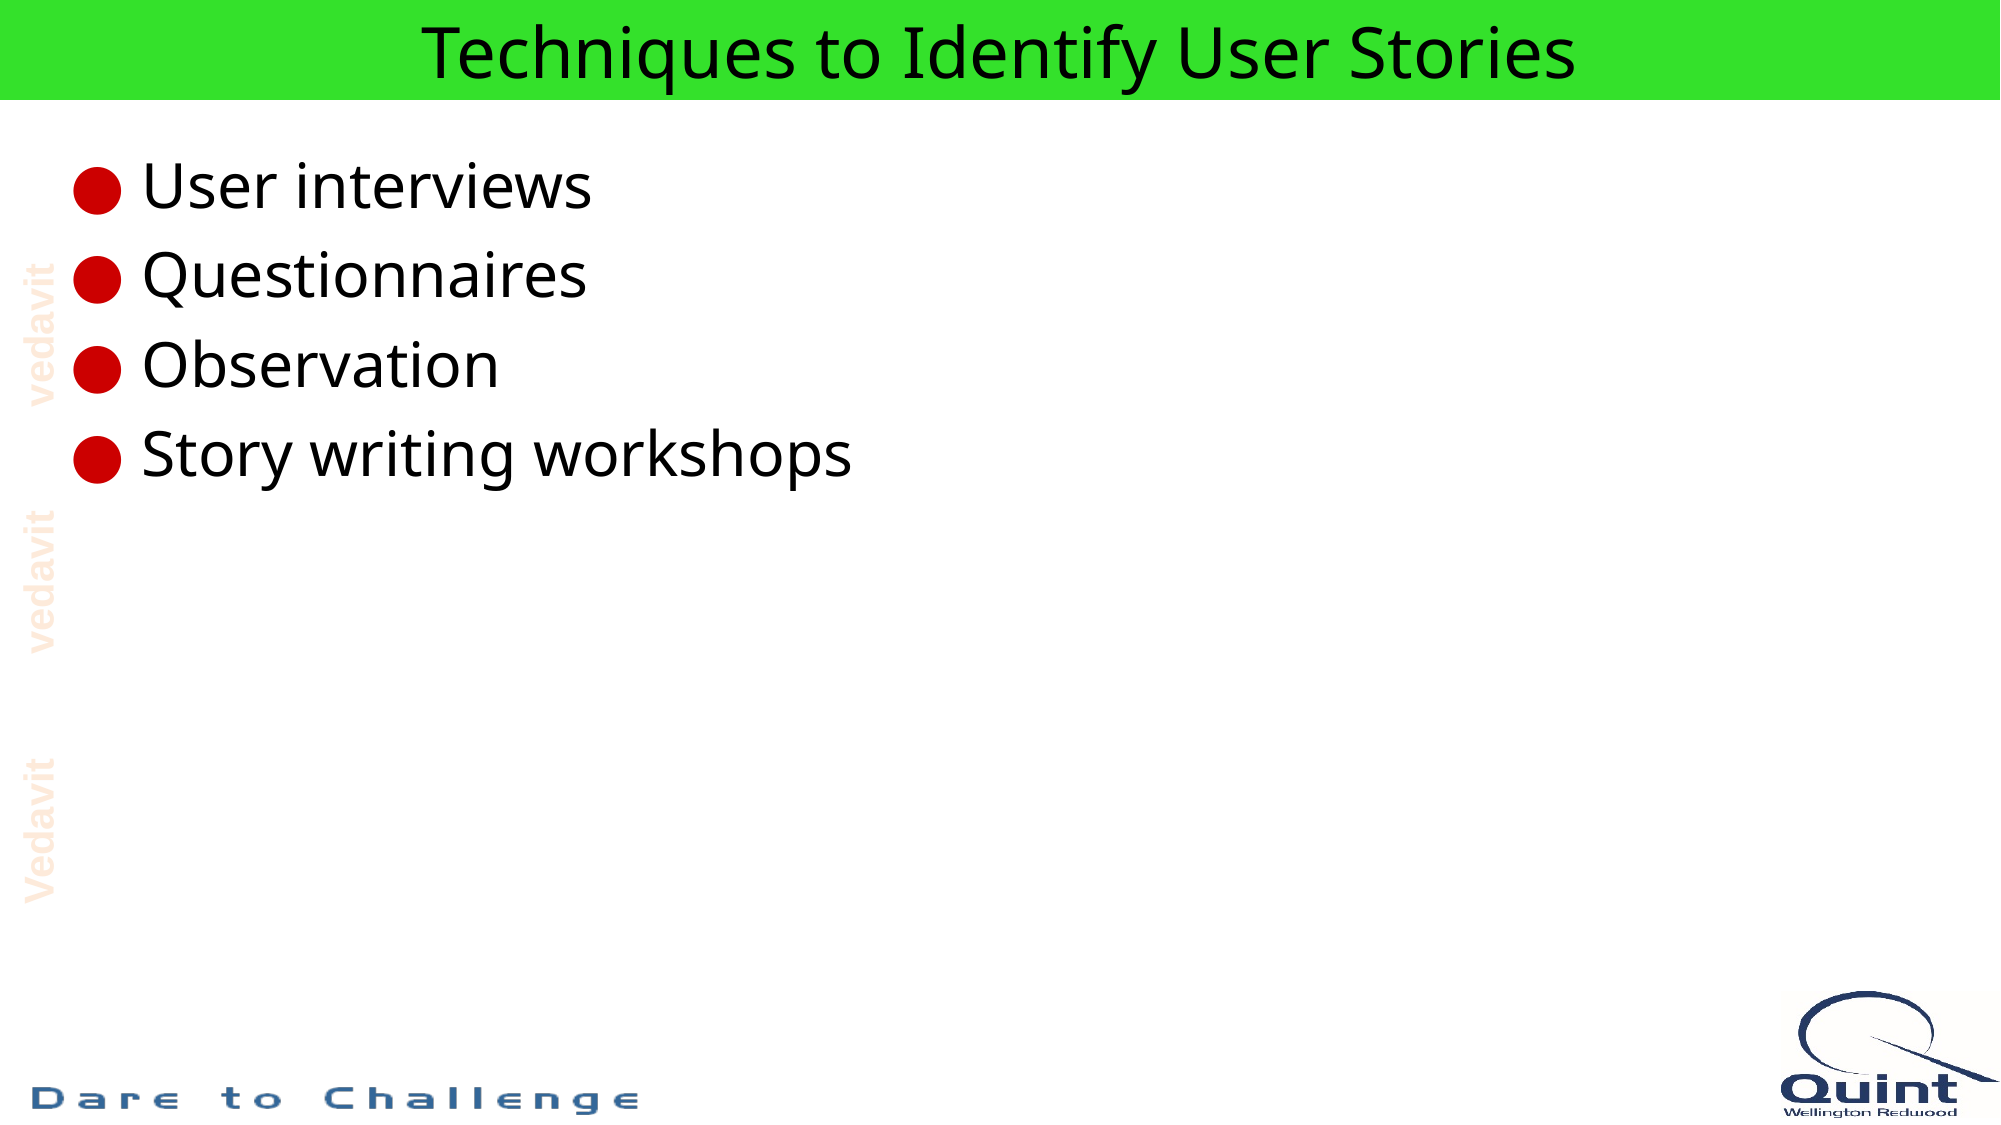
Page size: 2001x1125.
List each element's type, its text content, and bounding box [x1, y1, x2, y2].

picture [0, 1071, 690, 1125]
list User interviews Questionnaires Observation Story writing workshops [62, 137, 1938, 1013]
picture [1781, 991, 2000, 1118]
title Techniques to Identify User Stories [0, 0, 2000, 100]
